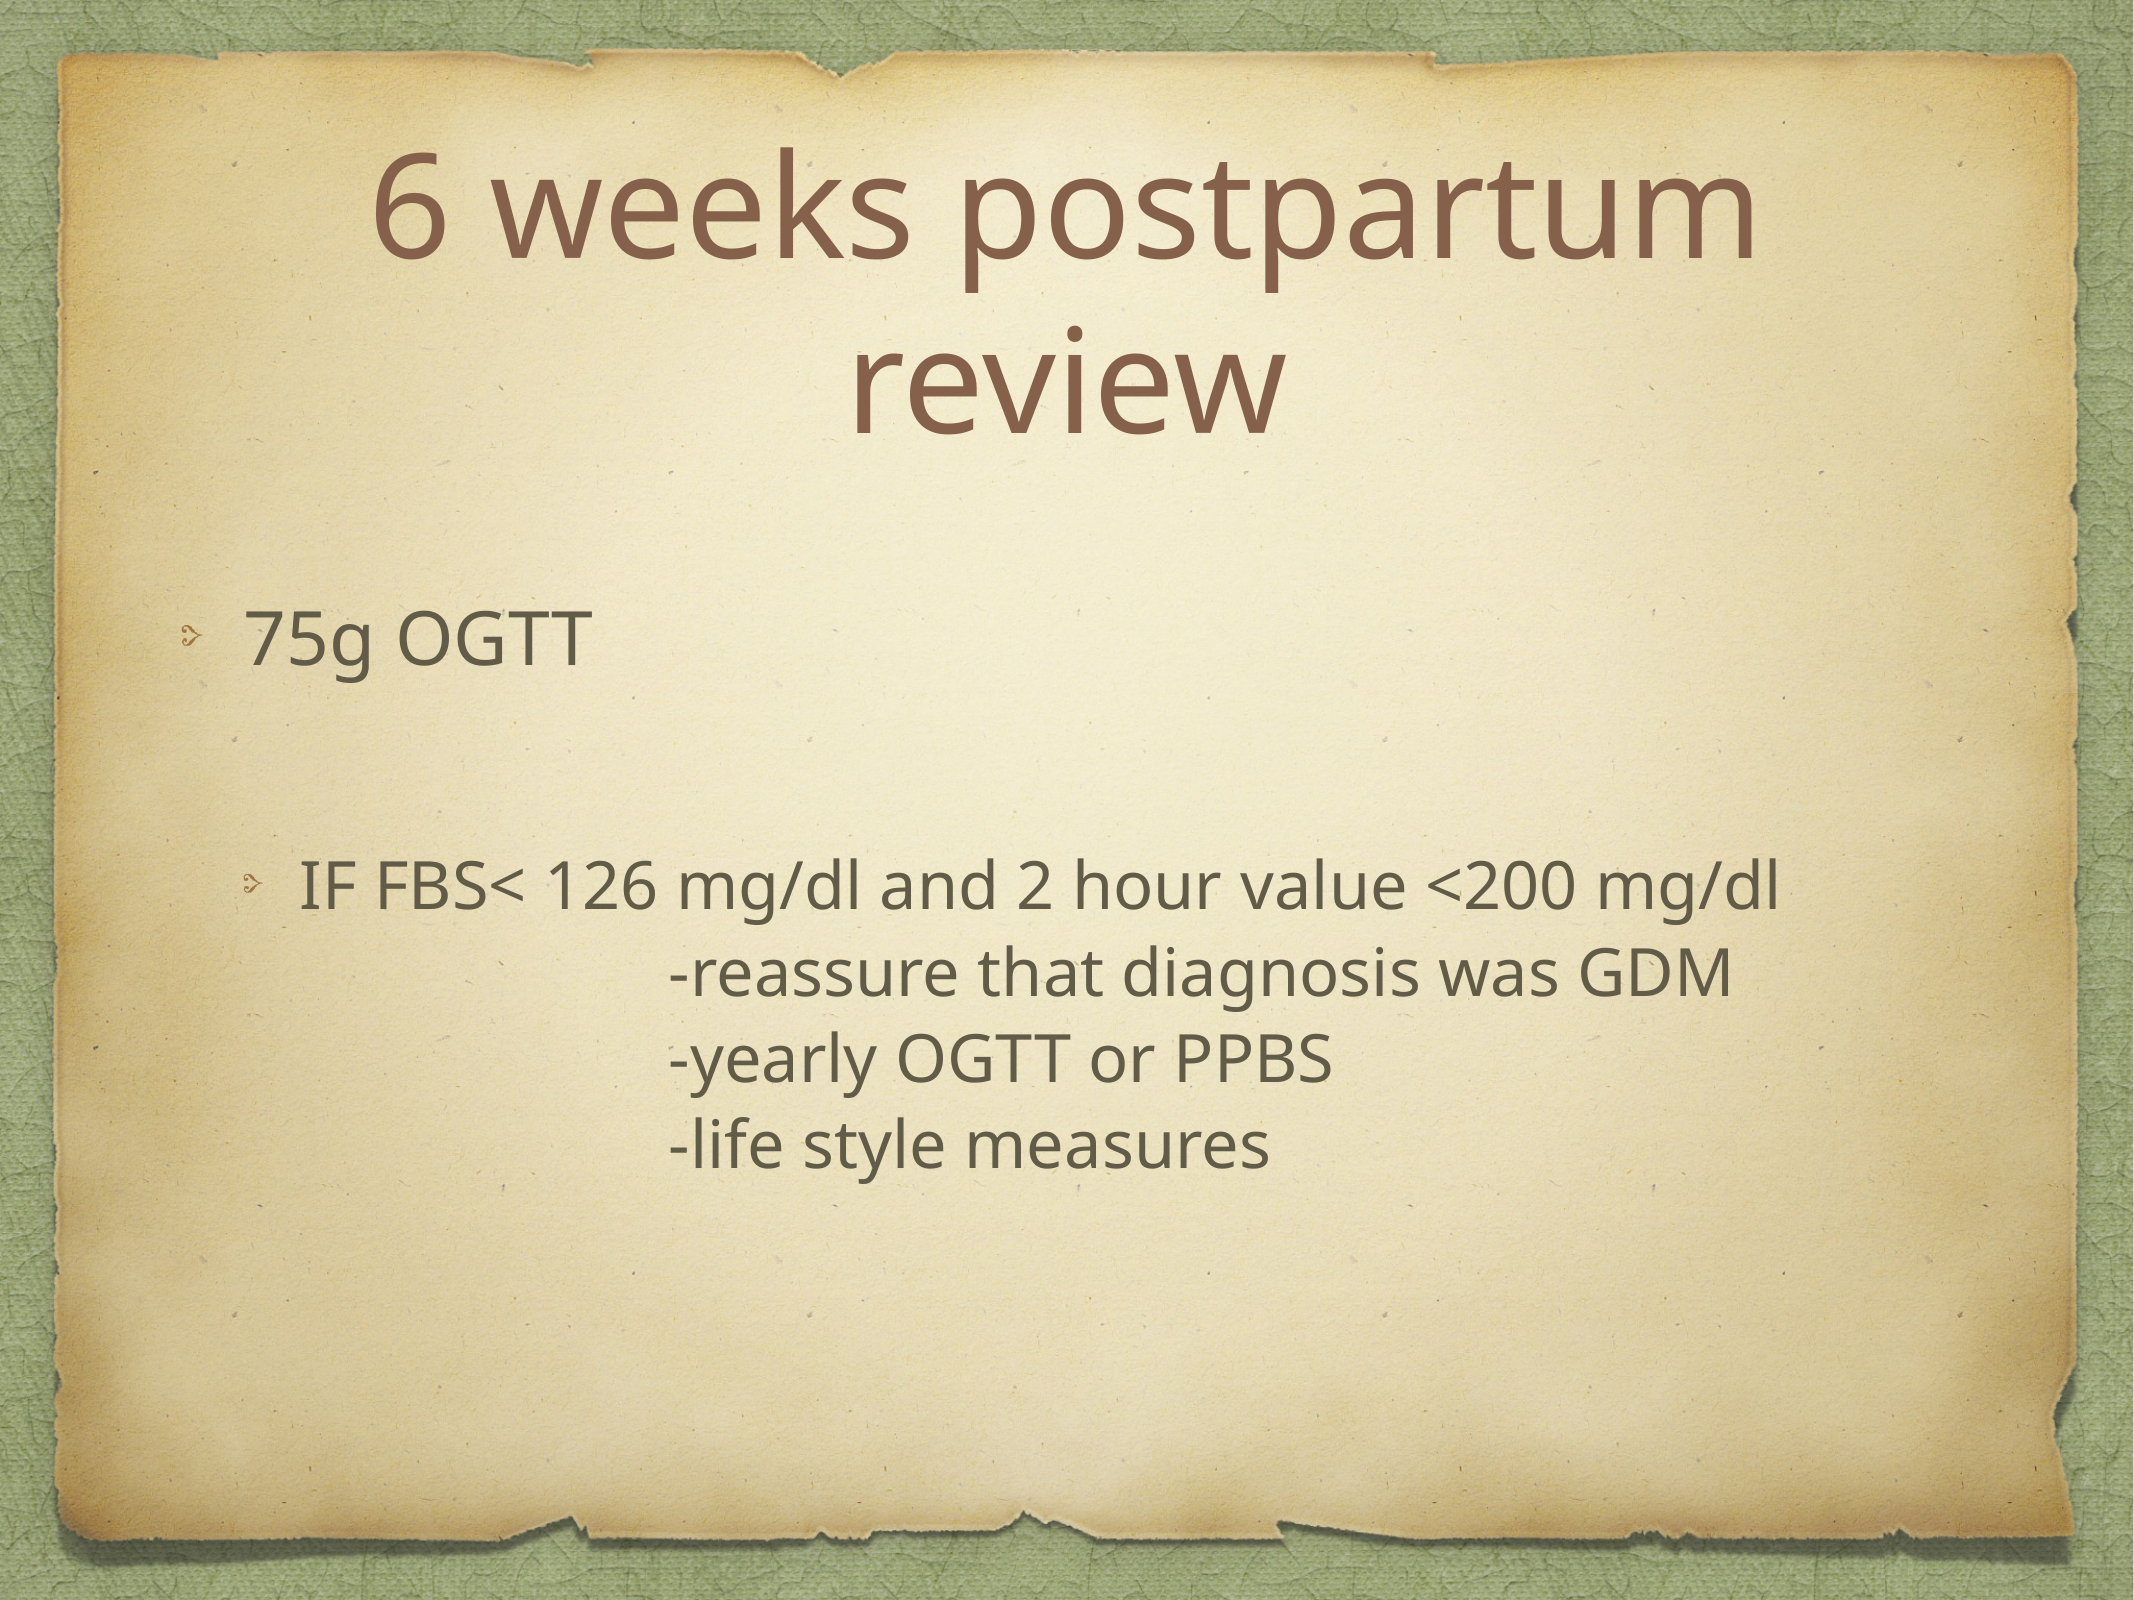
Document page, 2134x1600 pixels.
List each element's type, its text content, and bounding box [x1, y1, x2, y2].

list 75g OGTT IF FBS< 126 mg/dl and 2 hour value <200 mg/dl -reassure that diagnosis was GDM -yearly OGTT or PPBS -life style measures [180, 495, 1953, 1434]
title 6 weeks postpartum review [180, 93, 1953, 482]
picture [0, 0, 2134, 1600]
